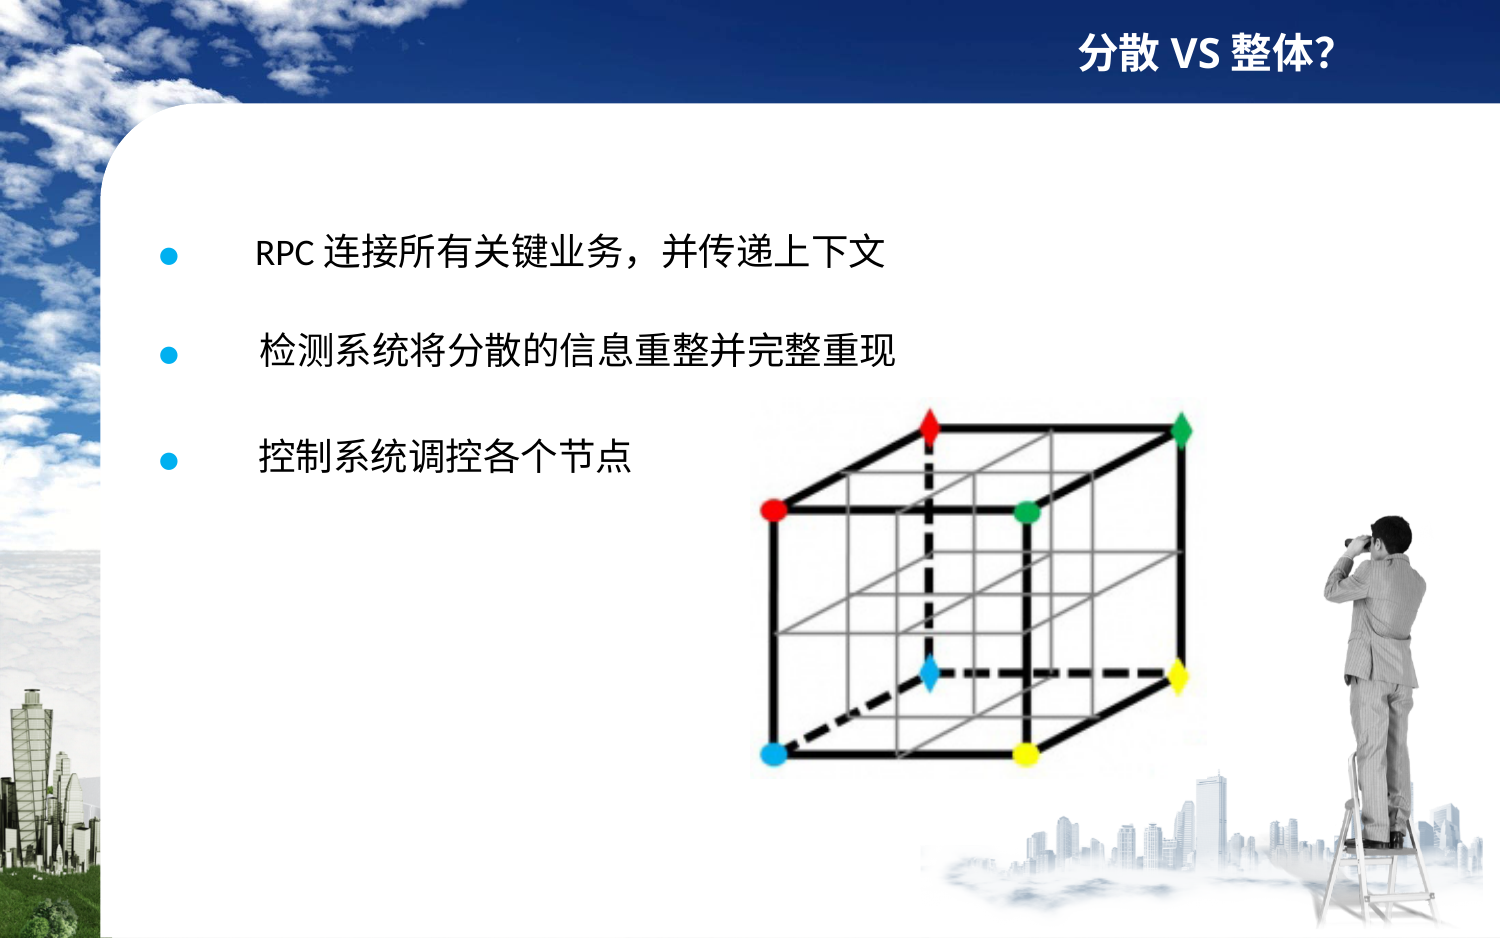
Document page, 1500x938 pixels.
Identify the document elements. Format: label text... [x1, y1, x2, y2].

text_box 分散VS整体？ [1062, 19, 1372, 85]
text_box ● [142, 321, 196, 381]
picture [0, 0, 1500, 938]
text_box RPC连接所有关键业务，并传递上下文 [240, 220, 901, 281]
text_box 检测系统将分散的信息重整并完整重现 [244, 319, 912, 380]
text_box ● [142, 222, 196, 282]
text_box 控制系统调控各个节点 [243, 426, 649, 486]
text_box ● [142, 427, 196, 488]
picture [749, 397, 1500, 938]
